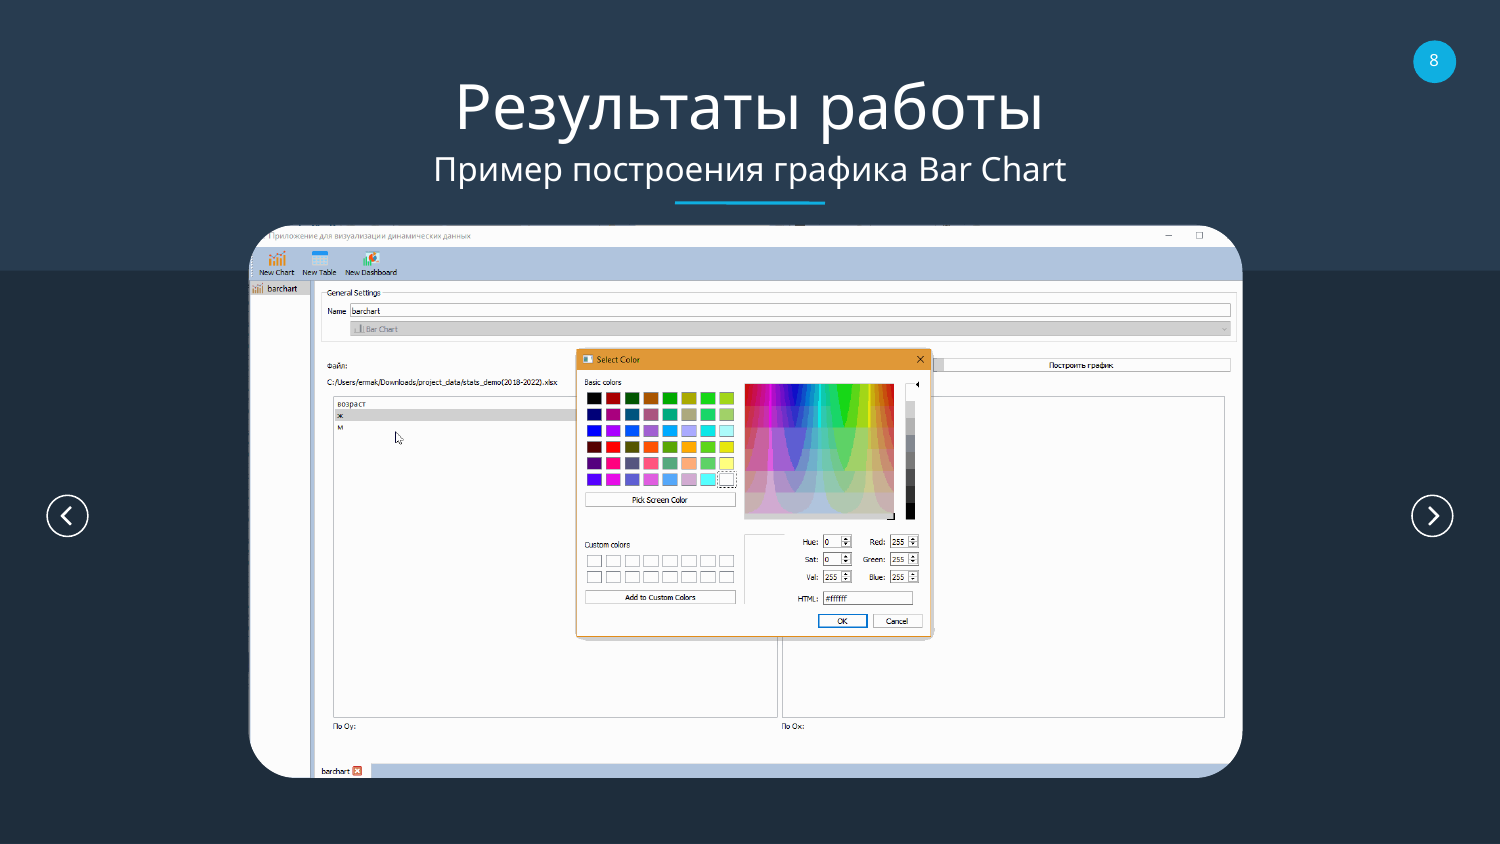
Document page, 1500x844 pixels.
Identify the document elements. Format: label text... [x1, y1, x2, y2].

picture [248, 224, 1243, 778]
list Результаты работы [97, 71, 1403, 147]
list Пример построения графика Bar Chart [97, 151, 1403, 190]
